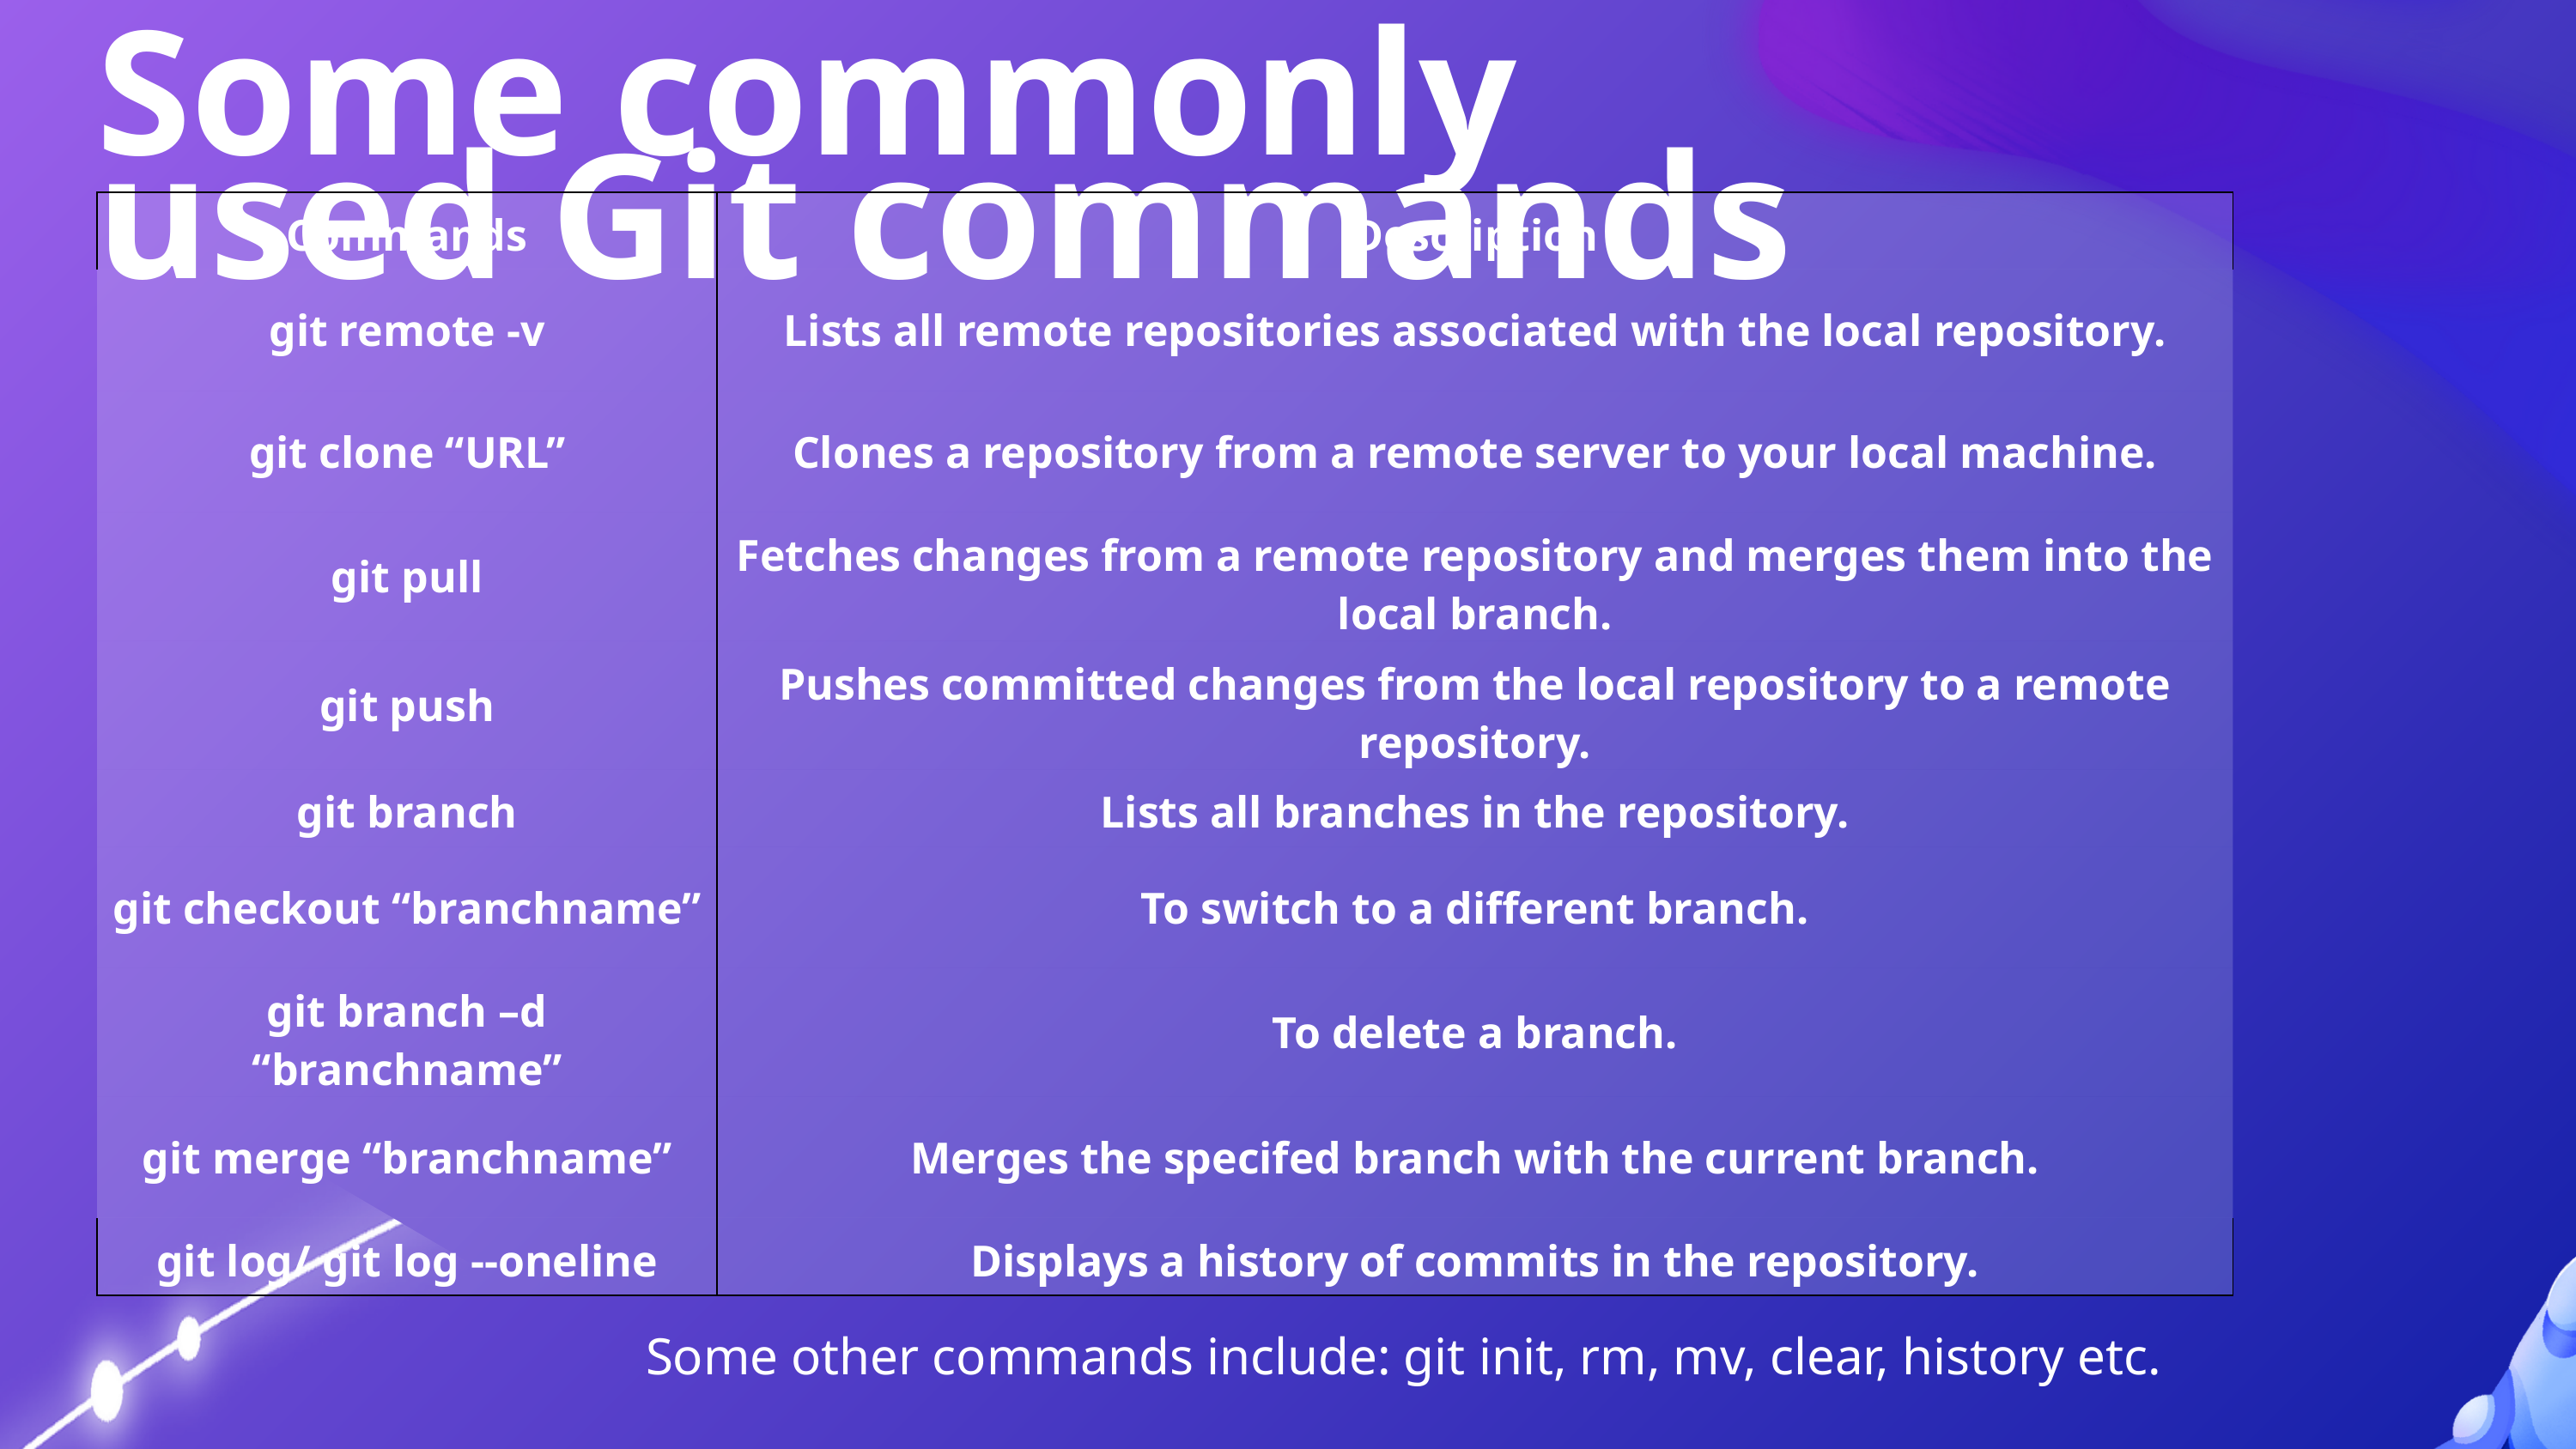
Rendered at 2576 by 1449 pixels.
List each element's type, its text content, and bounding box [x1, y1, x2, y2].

table_cell Lists all branches in the repository. [718, 769, 2233, 846]
text_box [0, 987, 787, 1449]
table_cell git clone “URL” [97, 391, 716, 512]
table_cell Clones a repository from a remote server to your local machine. [718, 391, 2233, 512]
text_box [2350, 1164, 2576, 1449]
table_header Description [718, 193, 2233, 270]
table_cell git pull [97, 512, 716, 640]
table_header Commands [98, 193, 716, 270]
table_cell Pushes committed changes from the local repository to a remote repository. [718, 640, 2233, 769]
table_cell To delete a branch. [718, 968, 2233, 1097]
table_cell git remote -v [97, 270, 716, 391]
text_box Some other commands include: git init, rm, mv, clear, history etc. [633, 1318, 2268, 1391]
table_cell Merges the specifed branch with the current branch. [718, 1097, 2233, 1218]
table_cell git branch –d “branchname” [97, 968, 716, 1097]
text_box Some commonly used Git commands [96, 64, 1510, 191]
text_box [1510, 0, 2576, 658]
table_cell To switch to a different branch. [718, 846, 2233, 968]
table_cell Fetches changes from a remote repository and merges them into the local branch. [718, 512, 2233, 640]
table_cell git merge “branchname” [97, 1097, 716, 1218]
table_cell Lists all remote repositories associated with the local repository. [718, 270, 2233, 391]
table_cell git checkout “branchname” [97, 846, 716, 968]
table_cell git log/ git log --oneline [98, 1218, 716, 1294]
table_cell git branch [97, 769, 716, 846]
table_cell git push [97, 640, 716, 769]
table_cell Displays a history of commits in the repository. [718, 1218, 2233, 1294]
